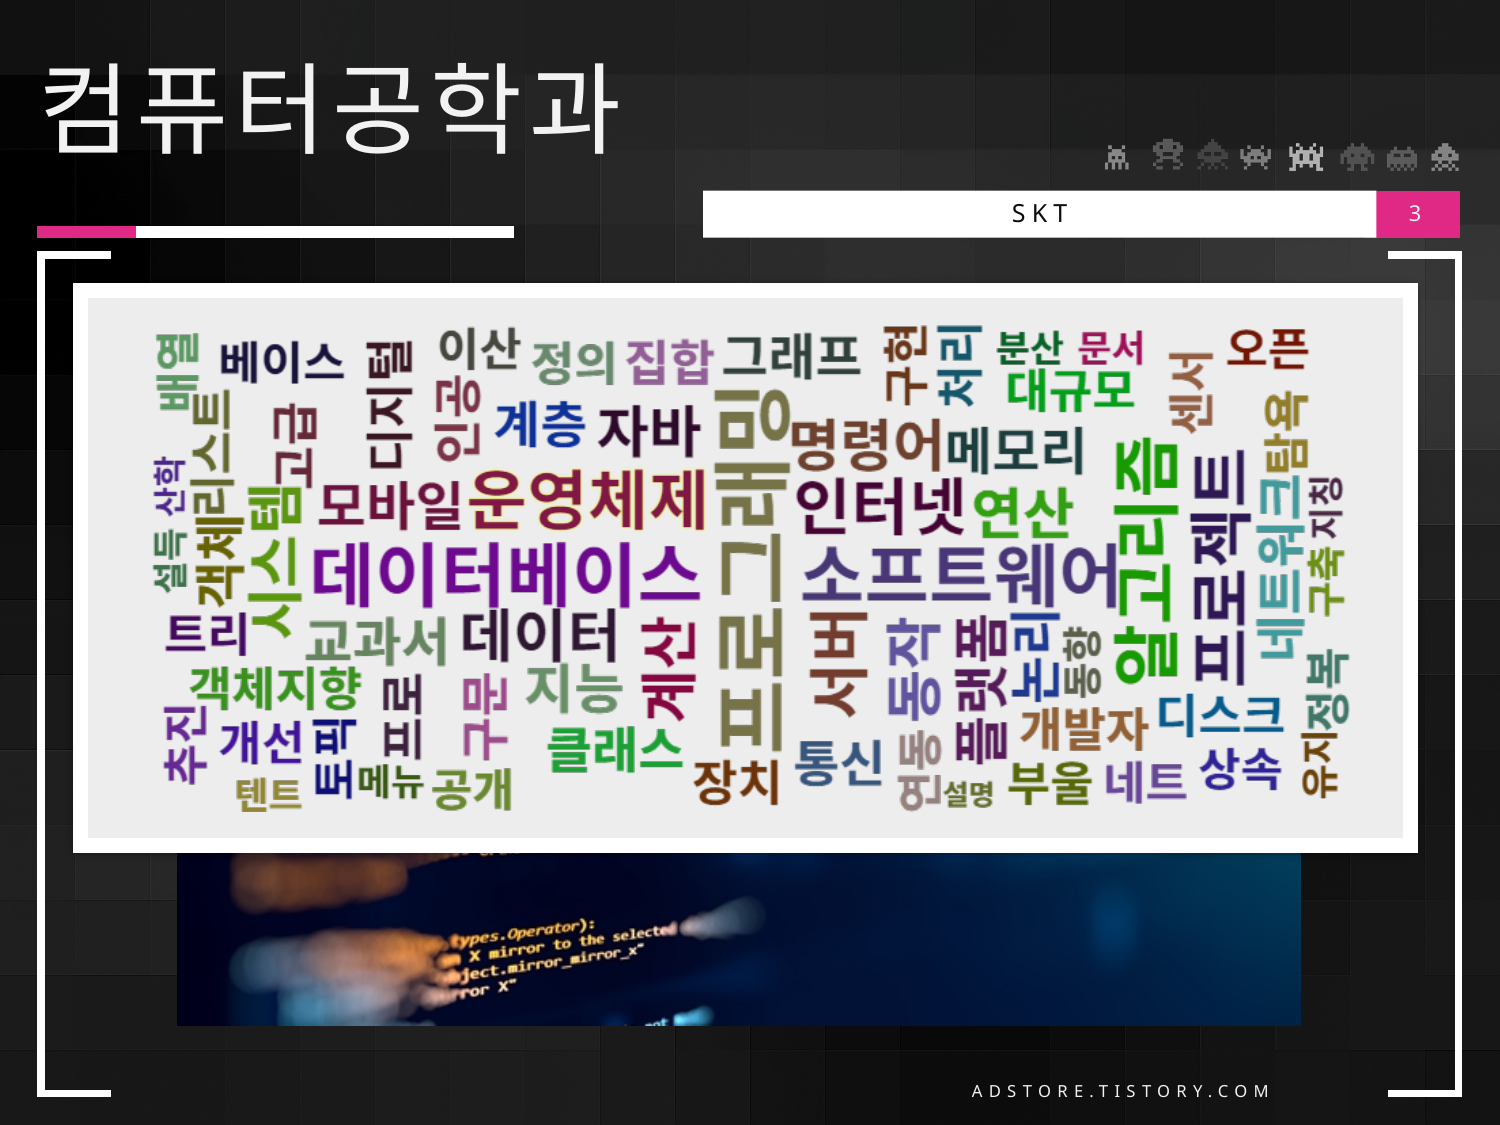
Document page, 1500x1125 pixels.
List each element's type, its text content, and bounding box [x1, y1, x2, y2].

title 컴퓨터공학과 [38, 19, 703, 209]
slide_number 3 [1377, 191, 1460, 238]
picture [0, 0, 1500, 1125]
list SKT [703, 190, 1377, 238]
footer ADSTORE.TISTORY.COM [960, 1081, 1395, 1105]
